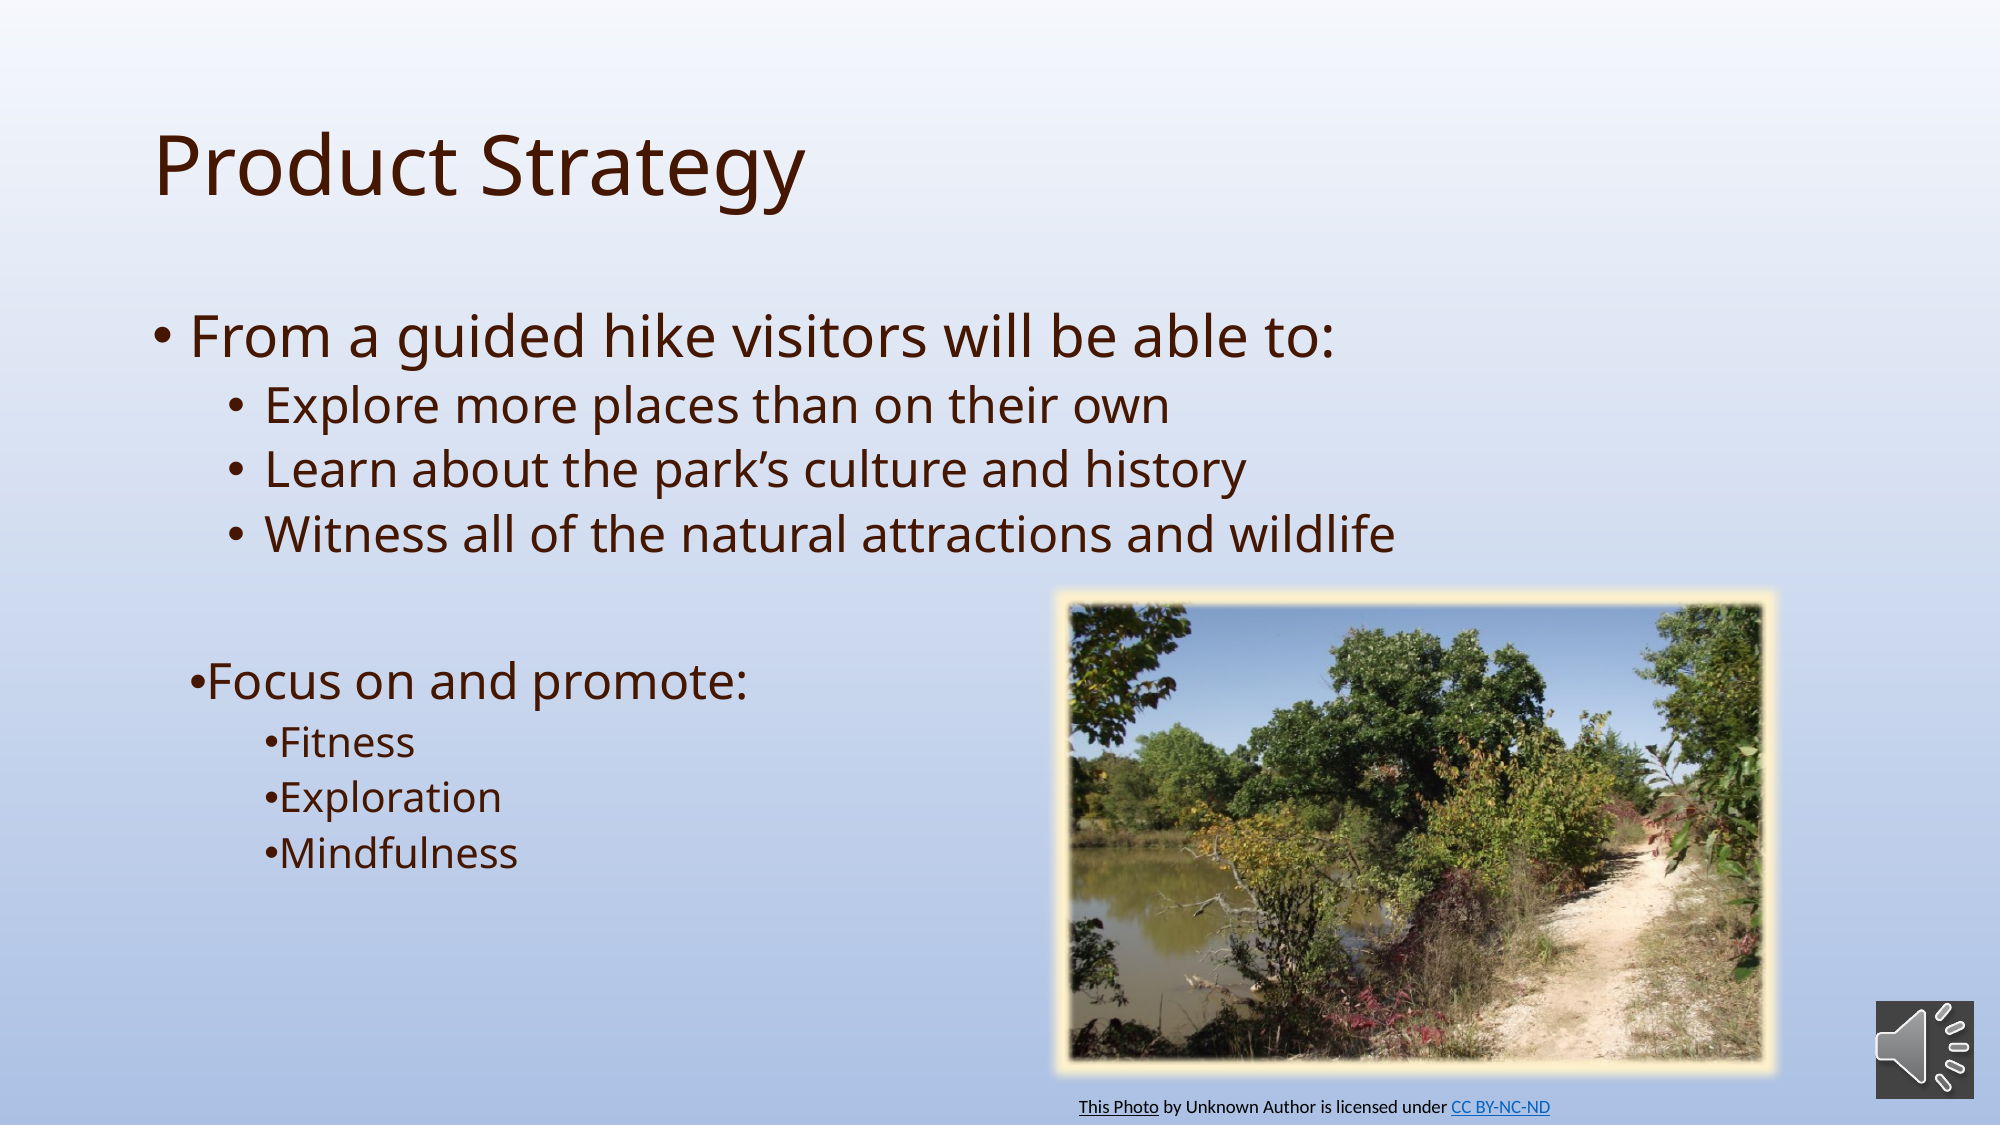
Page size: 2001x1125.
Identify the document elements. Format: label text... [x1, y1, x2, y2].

title Product Strategy [137, 59, 1863, 278]
picture [1064, 599, 1767, 1066]
list From a guided hike visitors will be able to: Explore more places than on their own Learn about the park’s culture and history Witness all of the natural attractions and wildlife Focus on and promote: Fitness Exploration Mindfulness [137, 299, 1863, 1014]
picture [1874, 999, 1975, 1100]
text_box This Photo by Unknown Author is licensed under CC BY-NC-ND [1064, 1087, 1877, 1125]
